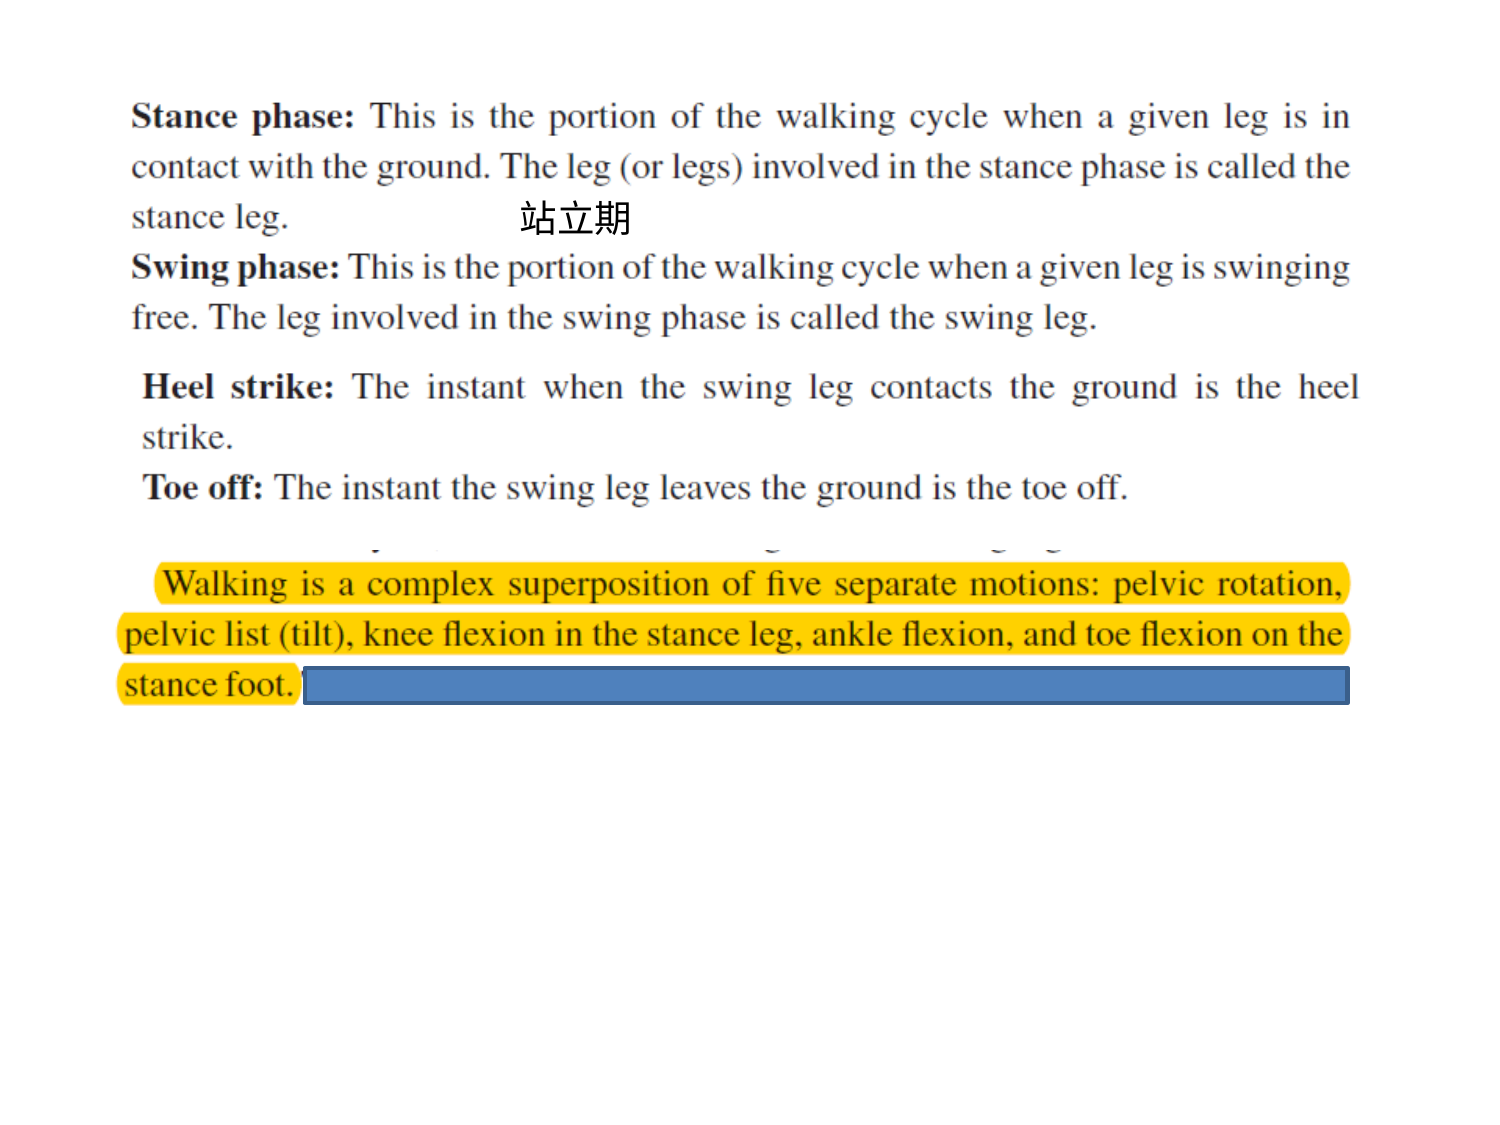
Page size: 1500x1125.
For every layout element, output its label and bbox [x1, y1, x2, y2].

picture [116, 81, 1376, 520]
picture [105, 550, 1356, 709]
